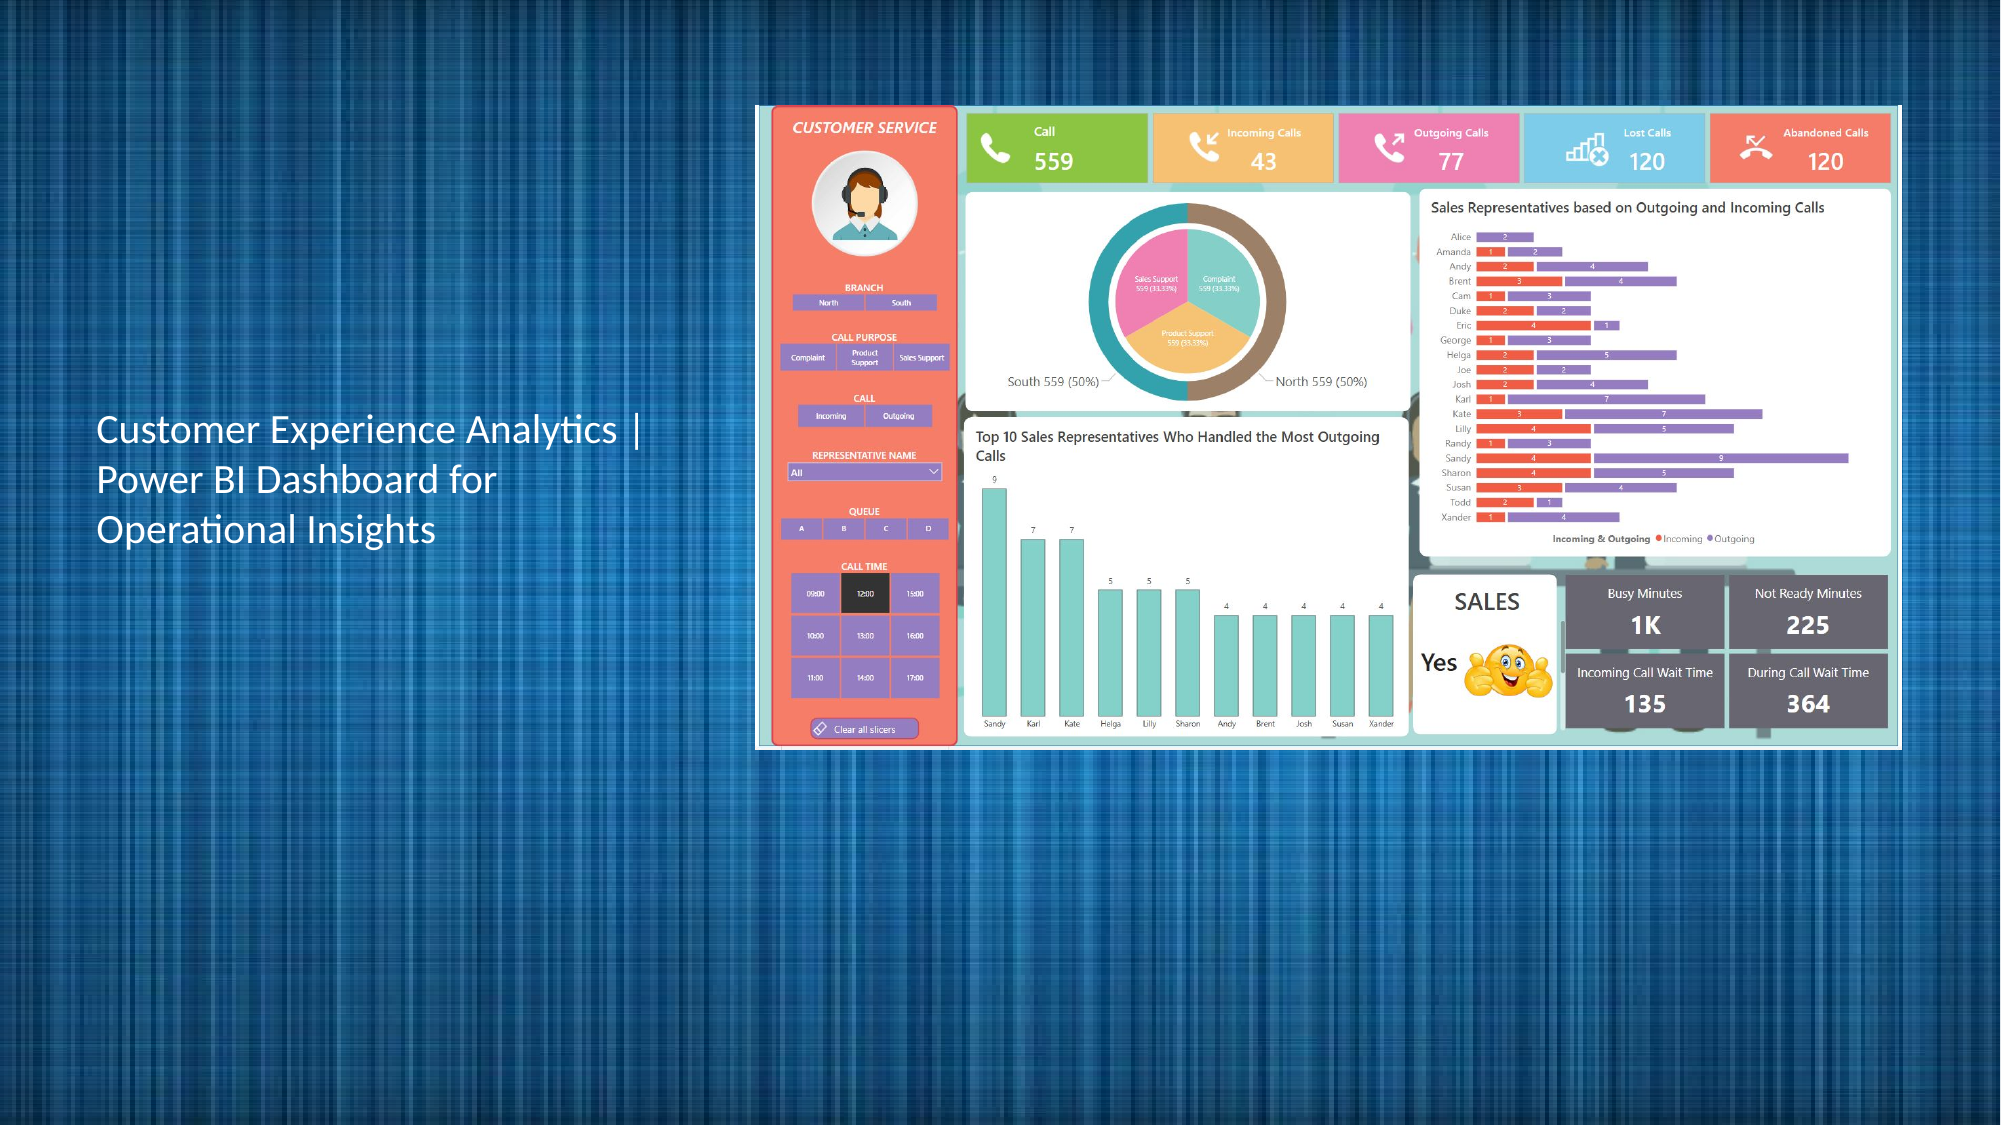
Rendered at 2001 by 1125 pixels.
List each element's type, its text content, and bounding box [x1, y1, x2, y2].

picture [0, 0, 2001, 1125]
text_box Customer Experience Analytics | Power BI Dashboard for Operational Insights [81, 394, 680, 560]
